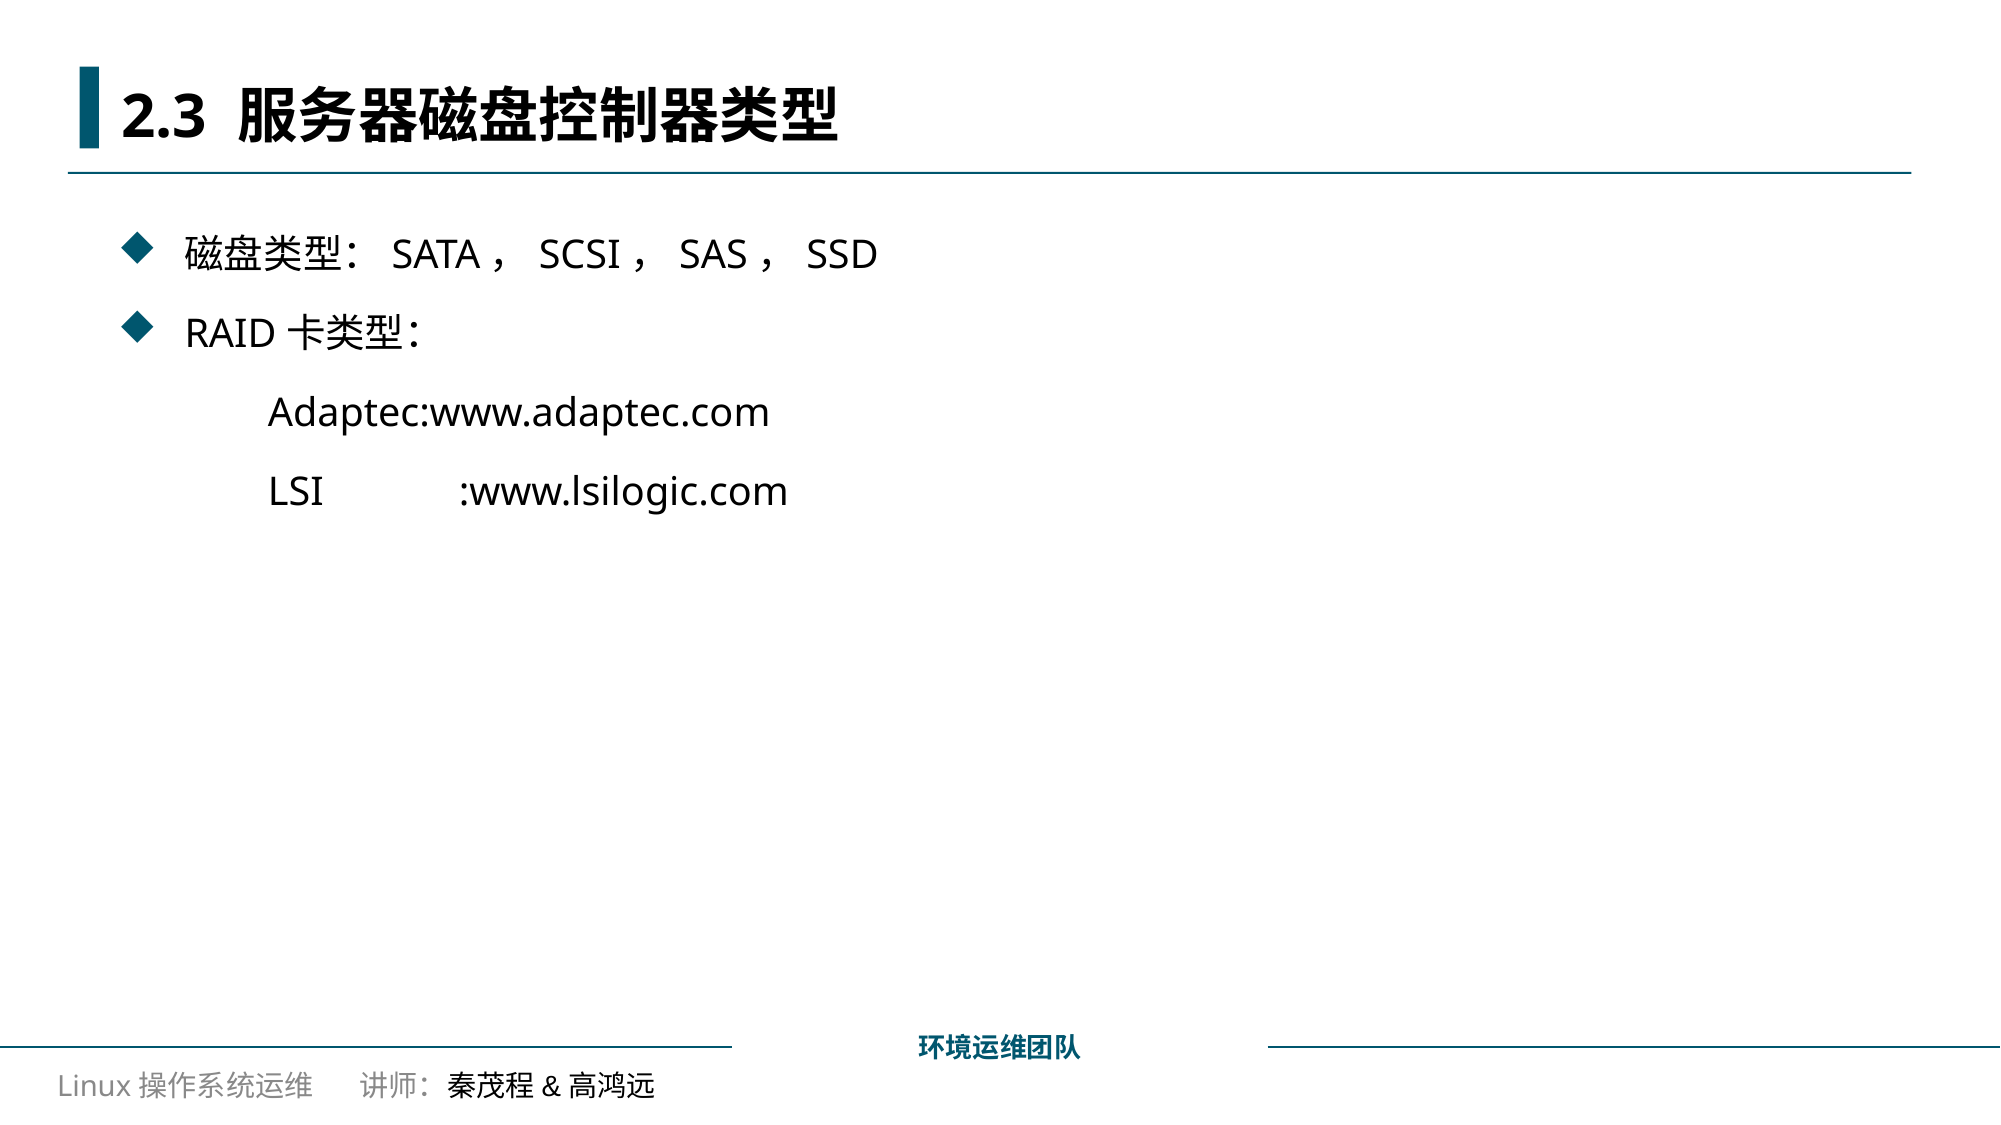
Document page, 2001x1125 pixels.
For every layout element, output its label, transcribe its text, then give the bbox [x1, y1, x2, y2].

list 磁盘类型：SATA，SCSI，SAS，SSD RAID卡类型： Adaptec:www.adaptec.com LSI :www.lsilogic.com [99, 196, 1901, 1024]
title 2.3 服务器磁盘控制器类型 [103, 66, 1460, 161]
